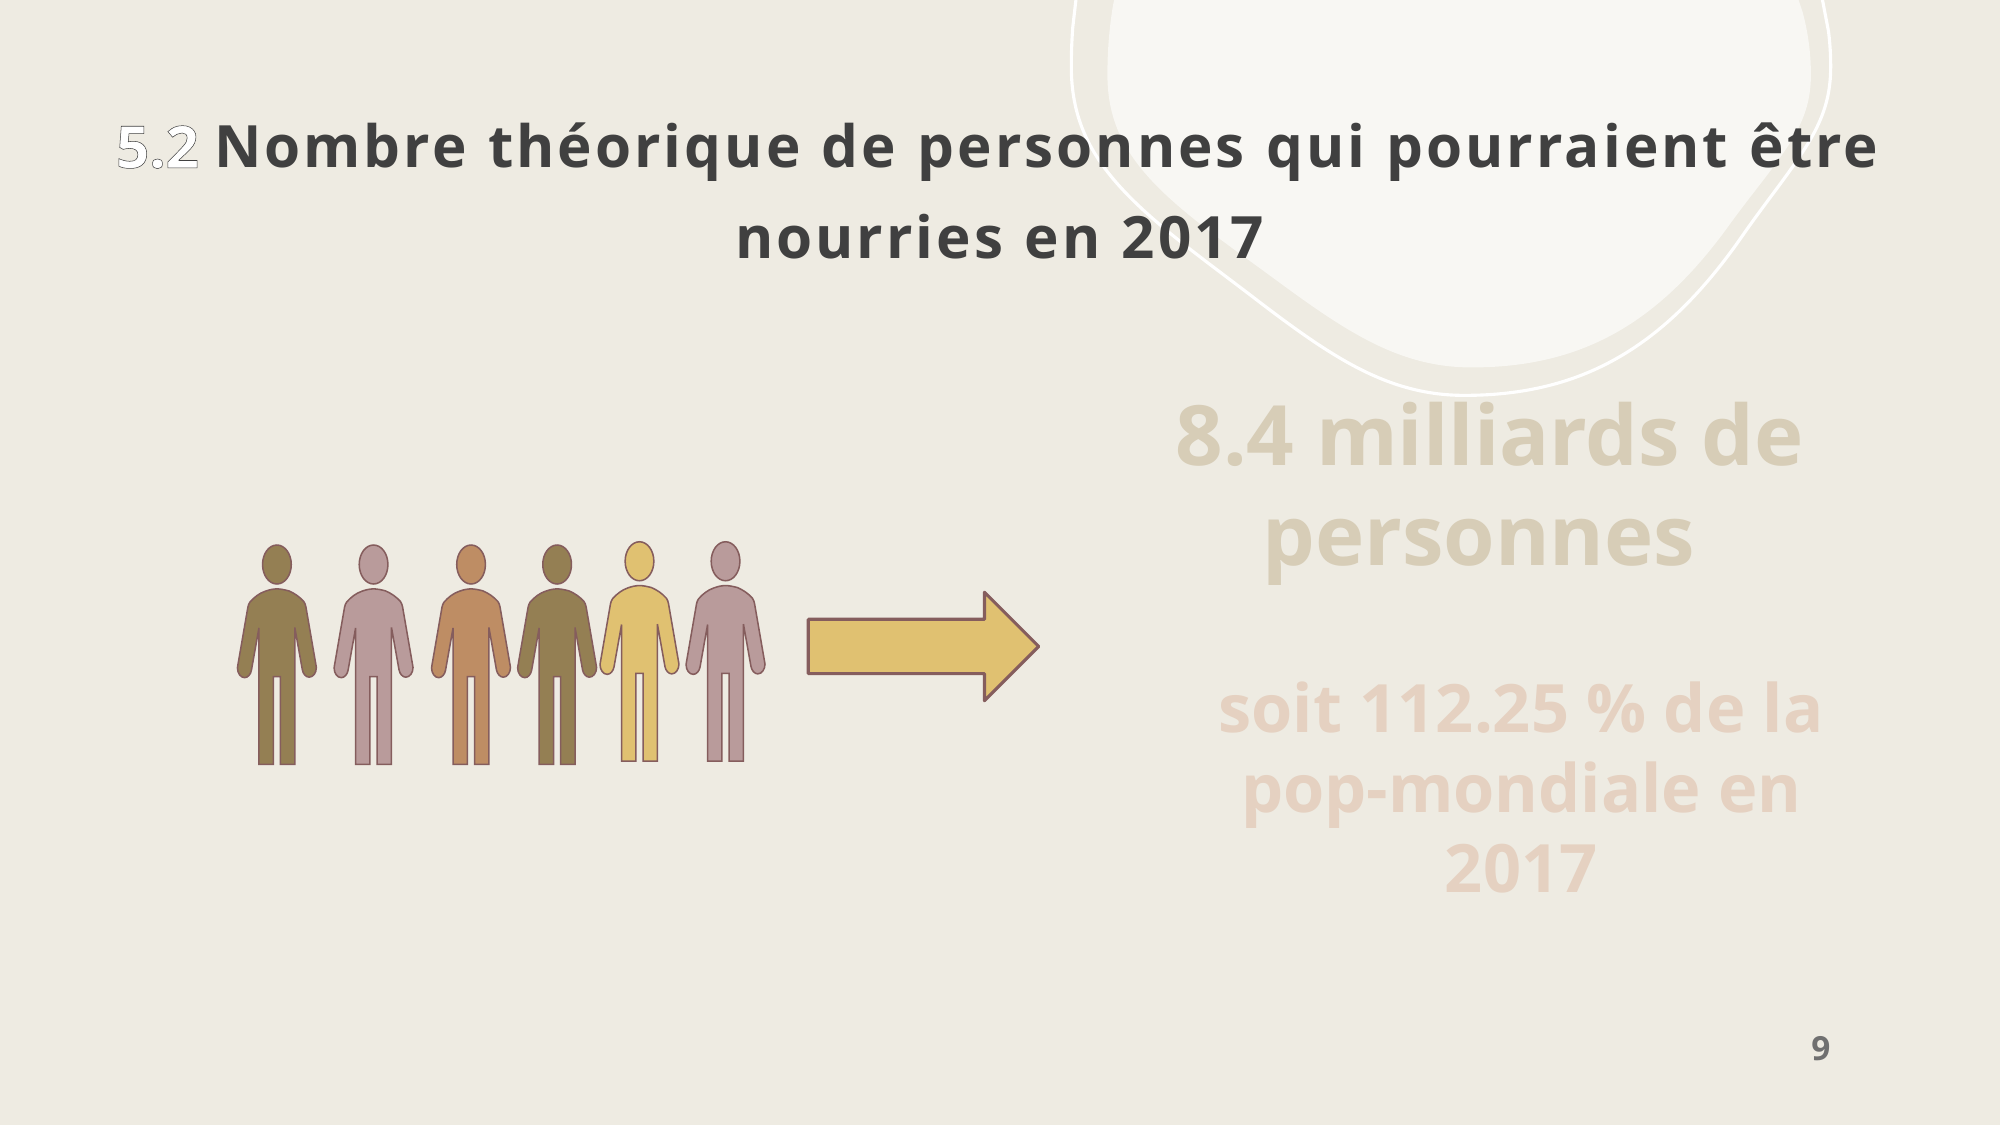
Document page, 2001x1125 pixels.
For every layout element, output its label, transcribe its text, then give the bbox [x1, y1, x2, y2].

slide_number 9 [1757, 1012, 1885, 1088]
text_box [237, 541, 766, 765]
title 5.2 Nombre théorique de personnes qui pourraient être nourries en 2017 [0, 0, 2000, 286]
text_box [806, 590, 1040, 703]
text_box 8.4 milliards de personnes [1088, 375, 1892, 590]
text_box soit 112.25 % de la pop-mondiale en 2017 [1158, 658, 1885, 914]
